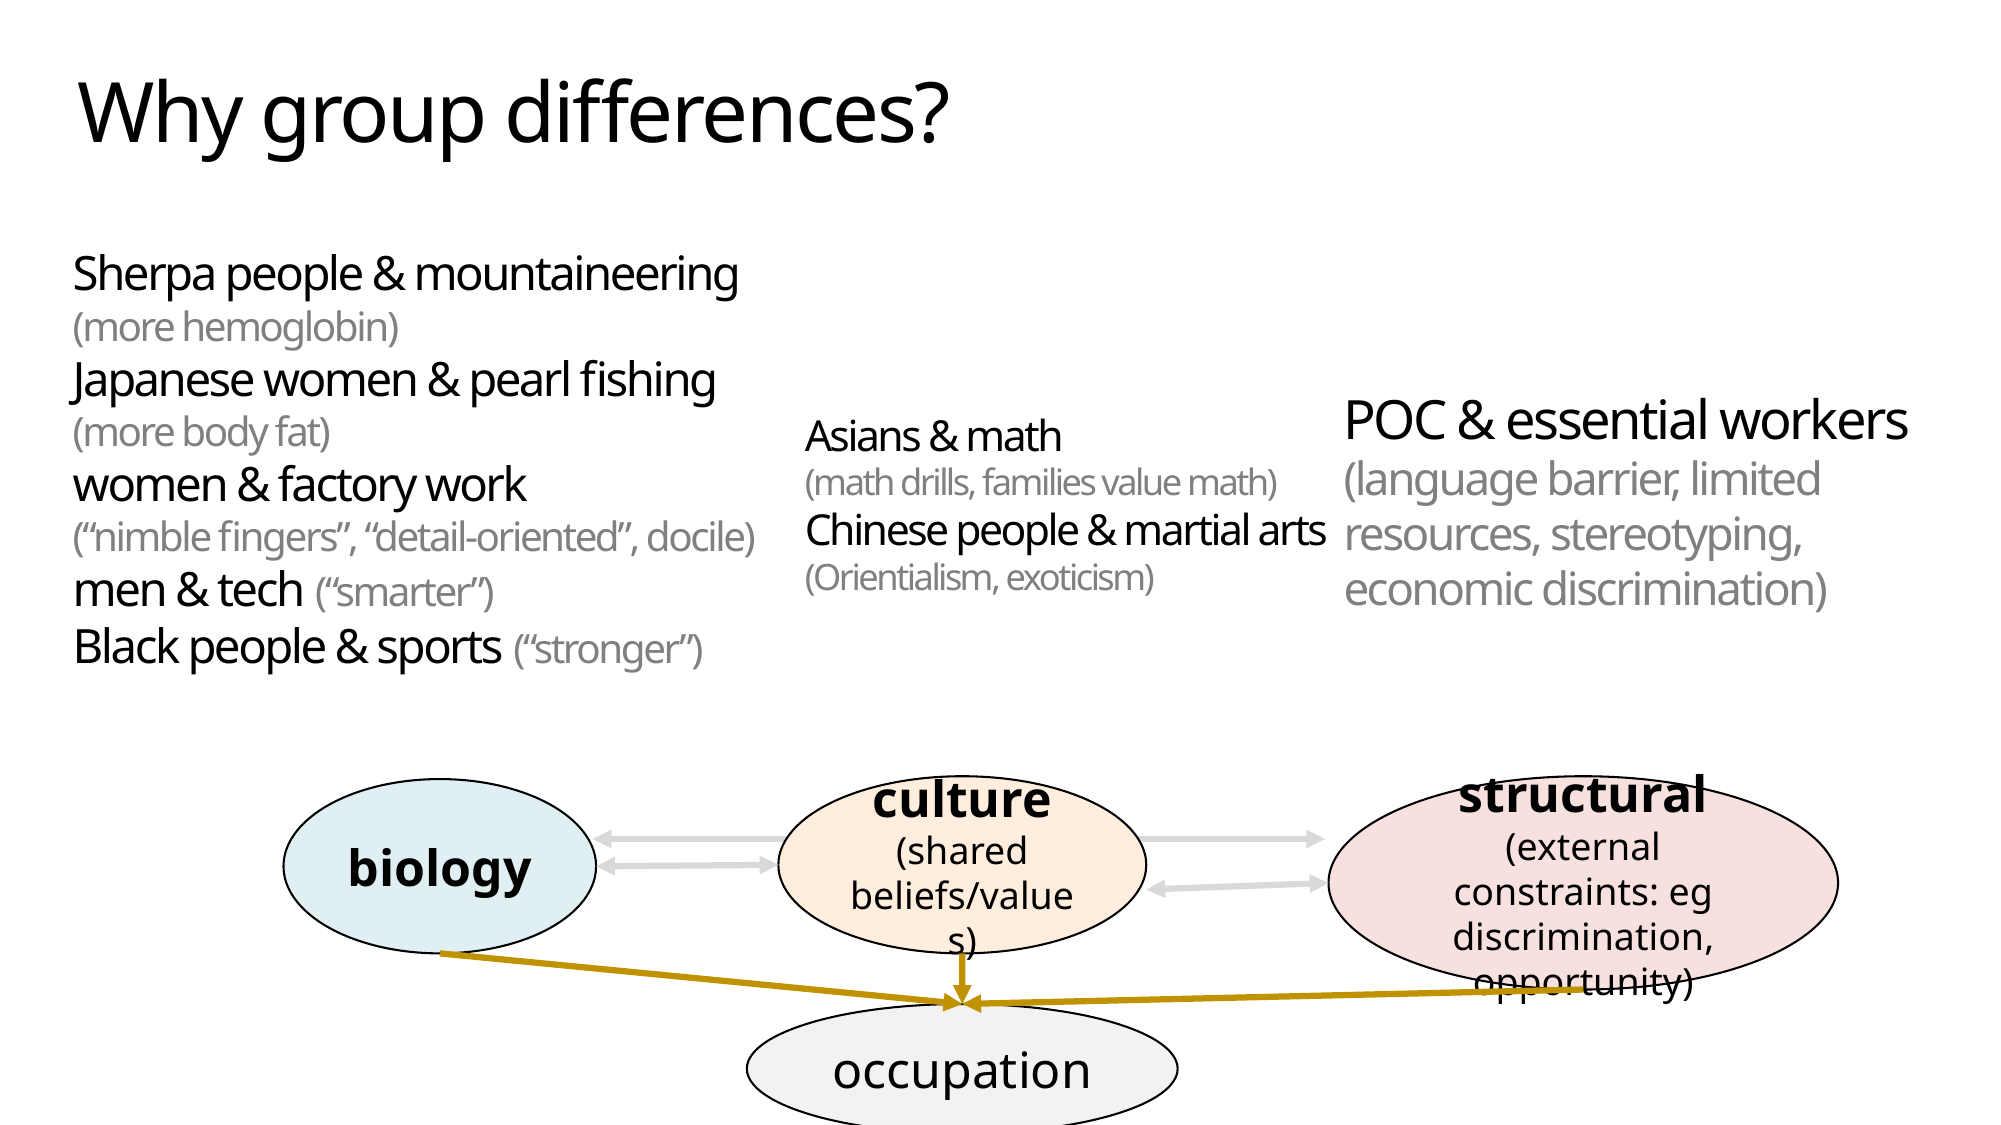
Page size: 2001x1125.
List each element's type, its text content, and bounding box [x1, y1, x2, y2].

text_box Why group differences? [62, 0, 1770, 230]
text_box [439, 953, 962, 1005]
text_box culture (shared beliefs/values) [785, 775, 1139, 838]
text_box biology [282, 778, 598, 955]
text_box Sherpa people & mountaineering (more hemoglobin) Japanese women & pearl fishing (more body fat) women & factory work (“nimble fingers”, “detail-oriented”, docile) men & tech (“smarter”) Black people & sports (“stronger”) [57, 186, 790, 726]
text_box culture (shared beliefs/values) [777, 840, 1148, 955]
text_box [963, 989, 1584, 1005]
text_box occupation [745, 1005, 1179, 1125]
text_box Asians & math (math drills, families value math) Chinese people & martial arts (Orientialism, exoticism) [789, 382, 1356, 624]
text_box structural (external constraints: eg discrimination, opportunity) [1327, 775, 1840, 991]
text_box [1145, 882, 1329, 890]
text_box POC & essential workers (language barrier, limited resources, stereotyping, economic discrimination) [1328, 369, 2000, 630]
